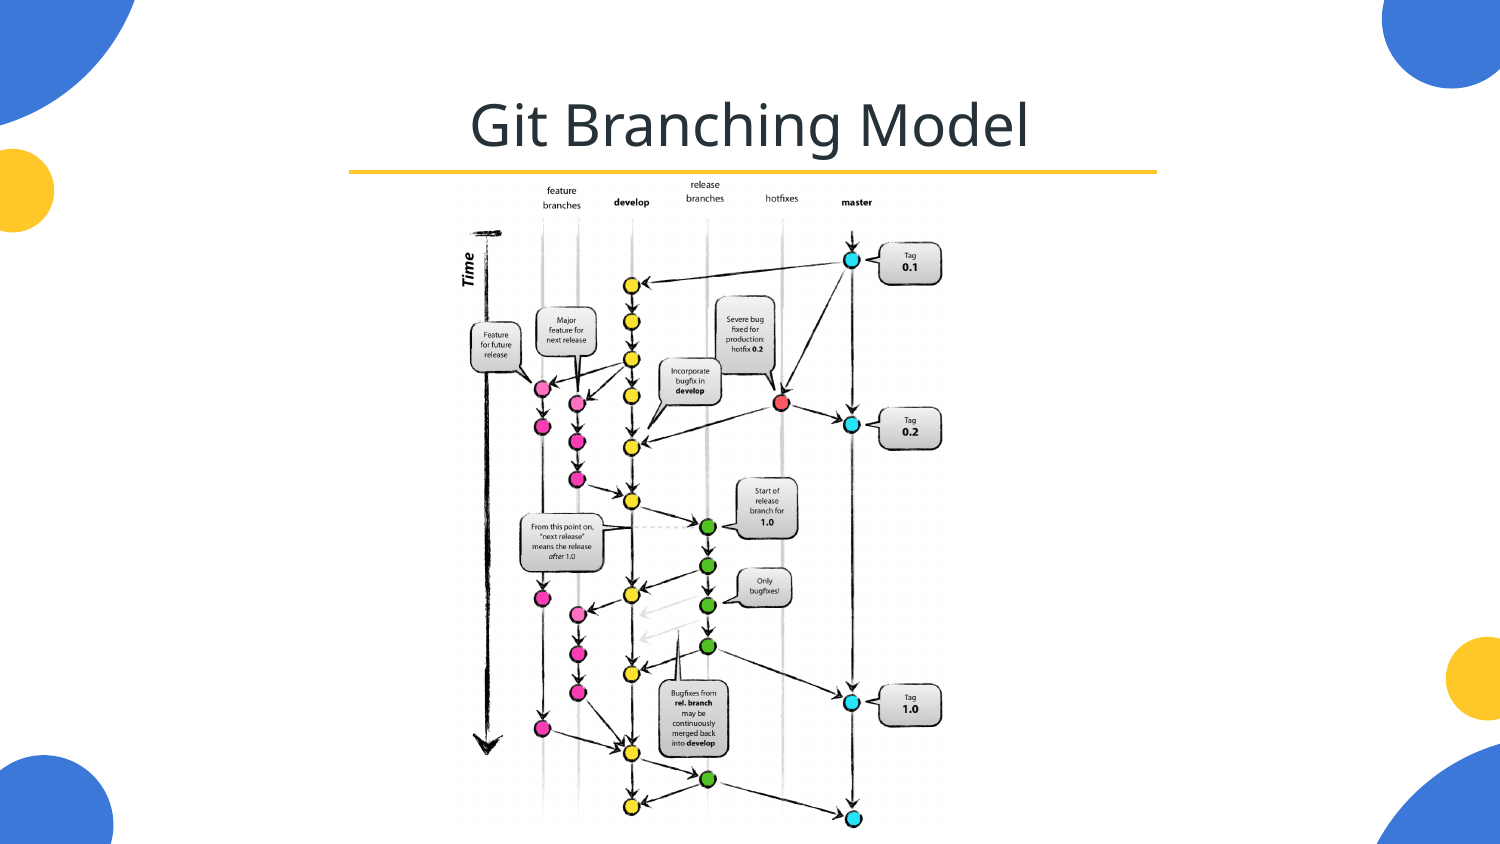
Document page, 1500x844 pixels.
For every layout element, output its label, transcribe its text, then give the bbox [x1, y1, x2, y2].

picture [453, 176, 949, 833]
title Git Branching Model [118, 72, 1382, 167]
